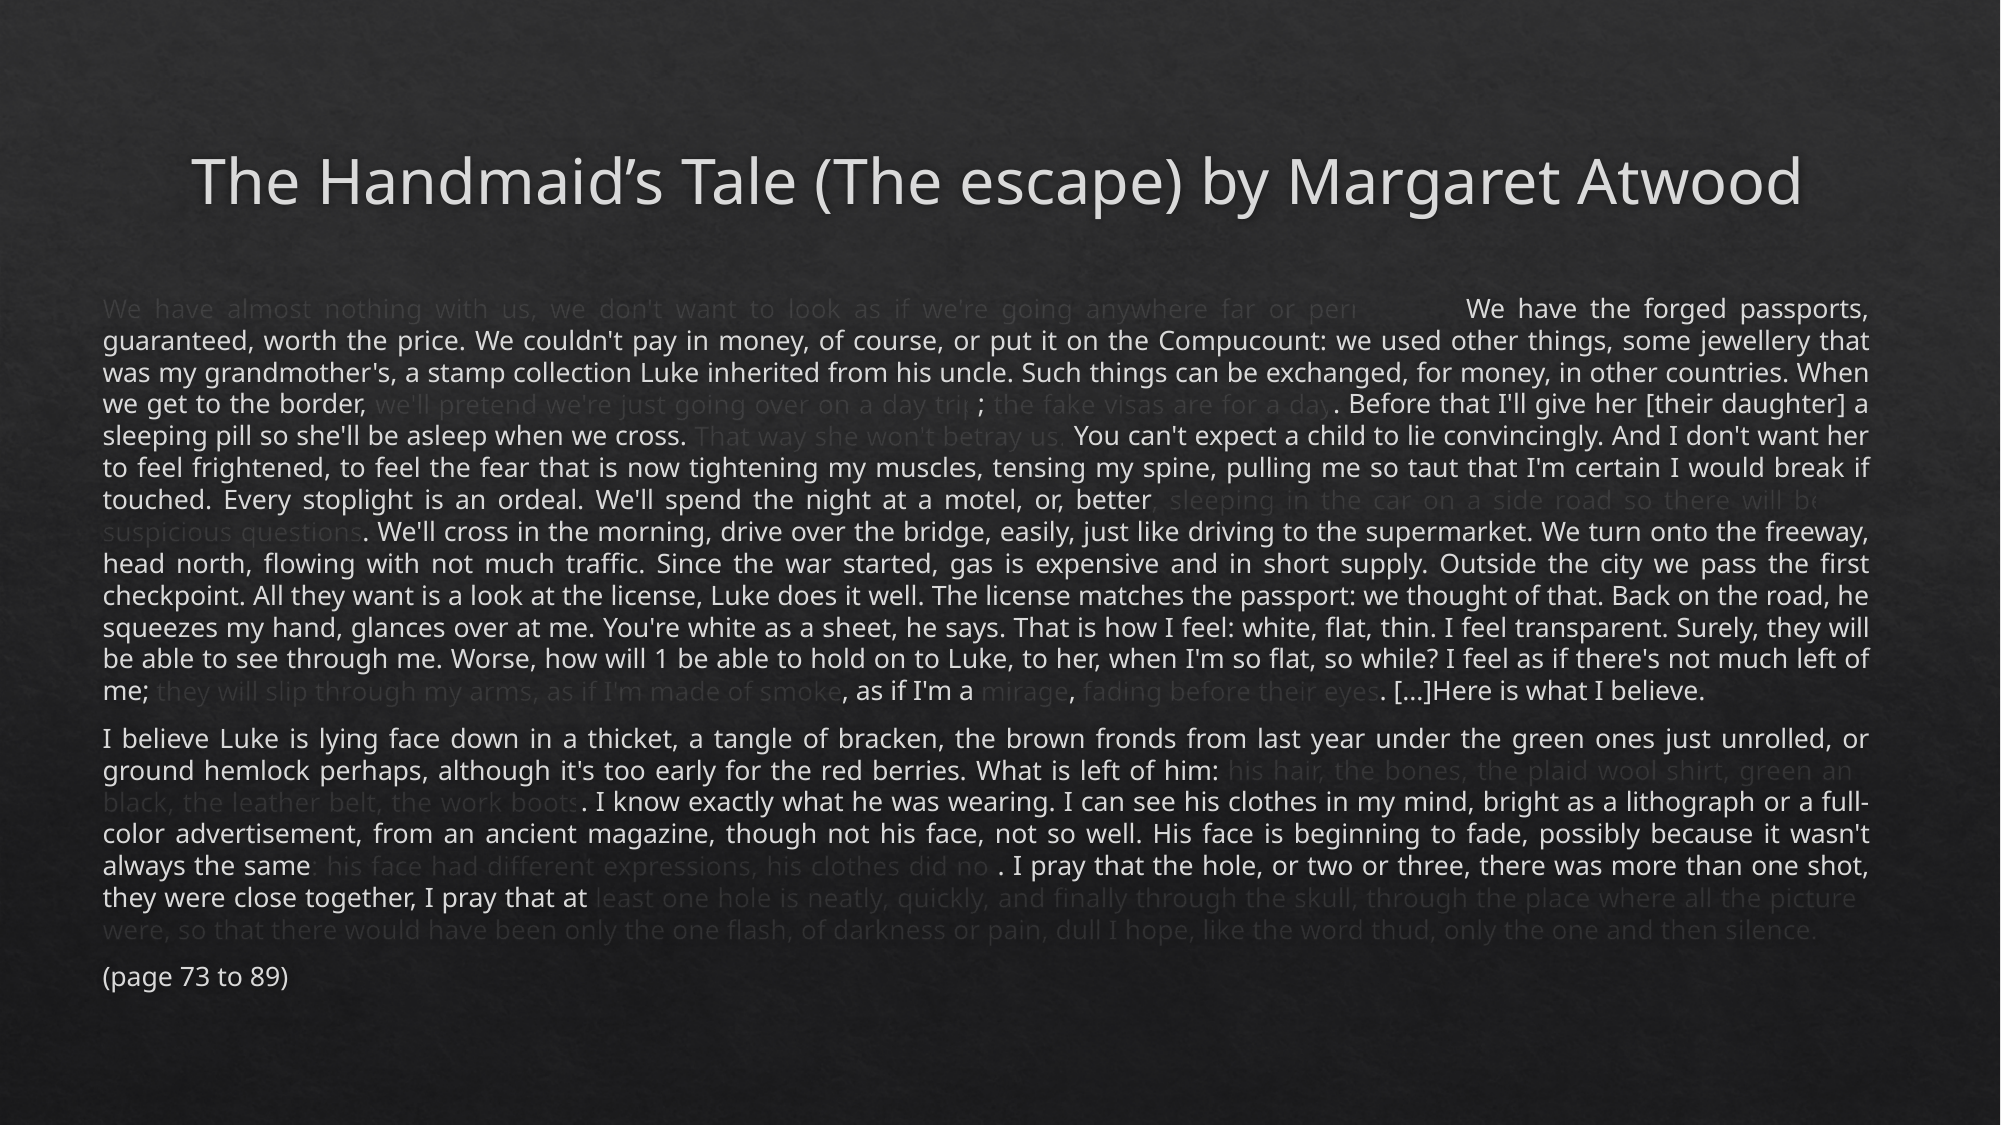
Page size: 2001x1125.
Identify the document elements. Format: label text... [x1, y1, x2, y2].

title The Handmaid’s Tale (The escape) by Margaret Atwood [149, 99, 1849, 260]
list We have almost nothing with us, we don't want to look as if we're going anywhere far or permanent. We have the forged passports, guaranteed, worth the price. We couldn't pay in money, of course, or put it on the Compucount: we used other things, some jewellery that was my grandmother's, a stamp collection Luke inherited from his uncle. Such things can be exchanged, for money, in other countries. When we get to the border, we'll pretend we're just going over on a day trip; the fake visas are for a day. Before that I'll give her [their daughter] a sleeping pill so she'll be asleep when we cross. That way she won't betray us. You can't expect a child to lie convincingly. And I don't want her to feel frightened, to feel the fear that is now tightening my muscles, tensing my spine, pulling me so taut that I'm certain I would break if touched. Every stoplight is an ordeal. We'll spend the night at a motel, or, better, sleeping in the car on a side road so there will be no suspicious questions. We'll cross in the morning, drive over the bridge, easily, just like driving to the supermarket. We turn onto the freeway, head north, flowing with not much traffic. Since the war started, gas is expensive and in short supply. Outside the city we pass the first checkpoint. All they want is a look at the license, Luke does it well. The license matches the passport: we thought of that. Back on the road, he squeezes my hand, glances over at me. You're white as a sheet, he says. That is how I feel: white, flat, thin. I feel transparent. Surely, they will be able to see through me. Worse, how will 1 be able to hold on to Luke, to her, when I'm so flat, so while? I feel as if there's not much left of me; they will slip through my arms, as if I'm made of smoke, as if I'm a mirage, fading before their eyes. […]Here is what I believe. I believe Luke is lying face down in a thicket, a tangle of bracken, the brown fronds from last year under the green ones just unrolled, or ground hemlock perhaps, although it's too early for the red berries. What is left of him: his hair, the bones, the plaid wool shirt, green and black, the leather belt, the work boots. I know exactly what he was wearing. I can see his clothes in my mind, bright as a lithograph or a full-color advertisement, from an ancient magazine, though not his face, not so well. His face is beginning to fade, possibly because it wasn't always the same: his face had different expressions, his clothes did not. I pray that the hole, or two or three, there was more than one shot, they were close together, I pray that at least one hole is neatly, quickly, and finally through the skull, through the place where all the pictures were, so that there would have been only the one flash, of darkness or pain, dull I hope, like the word thud, only the one and then silence. (page 73 to 89) [87, 284, 1884, 1017]
